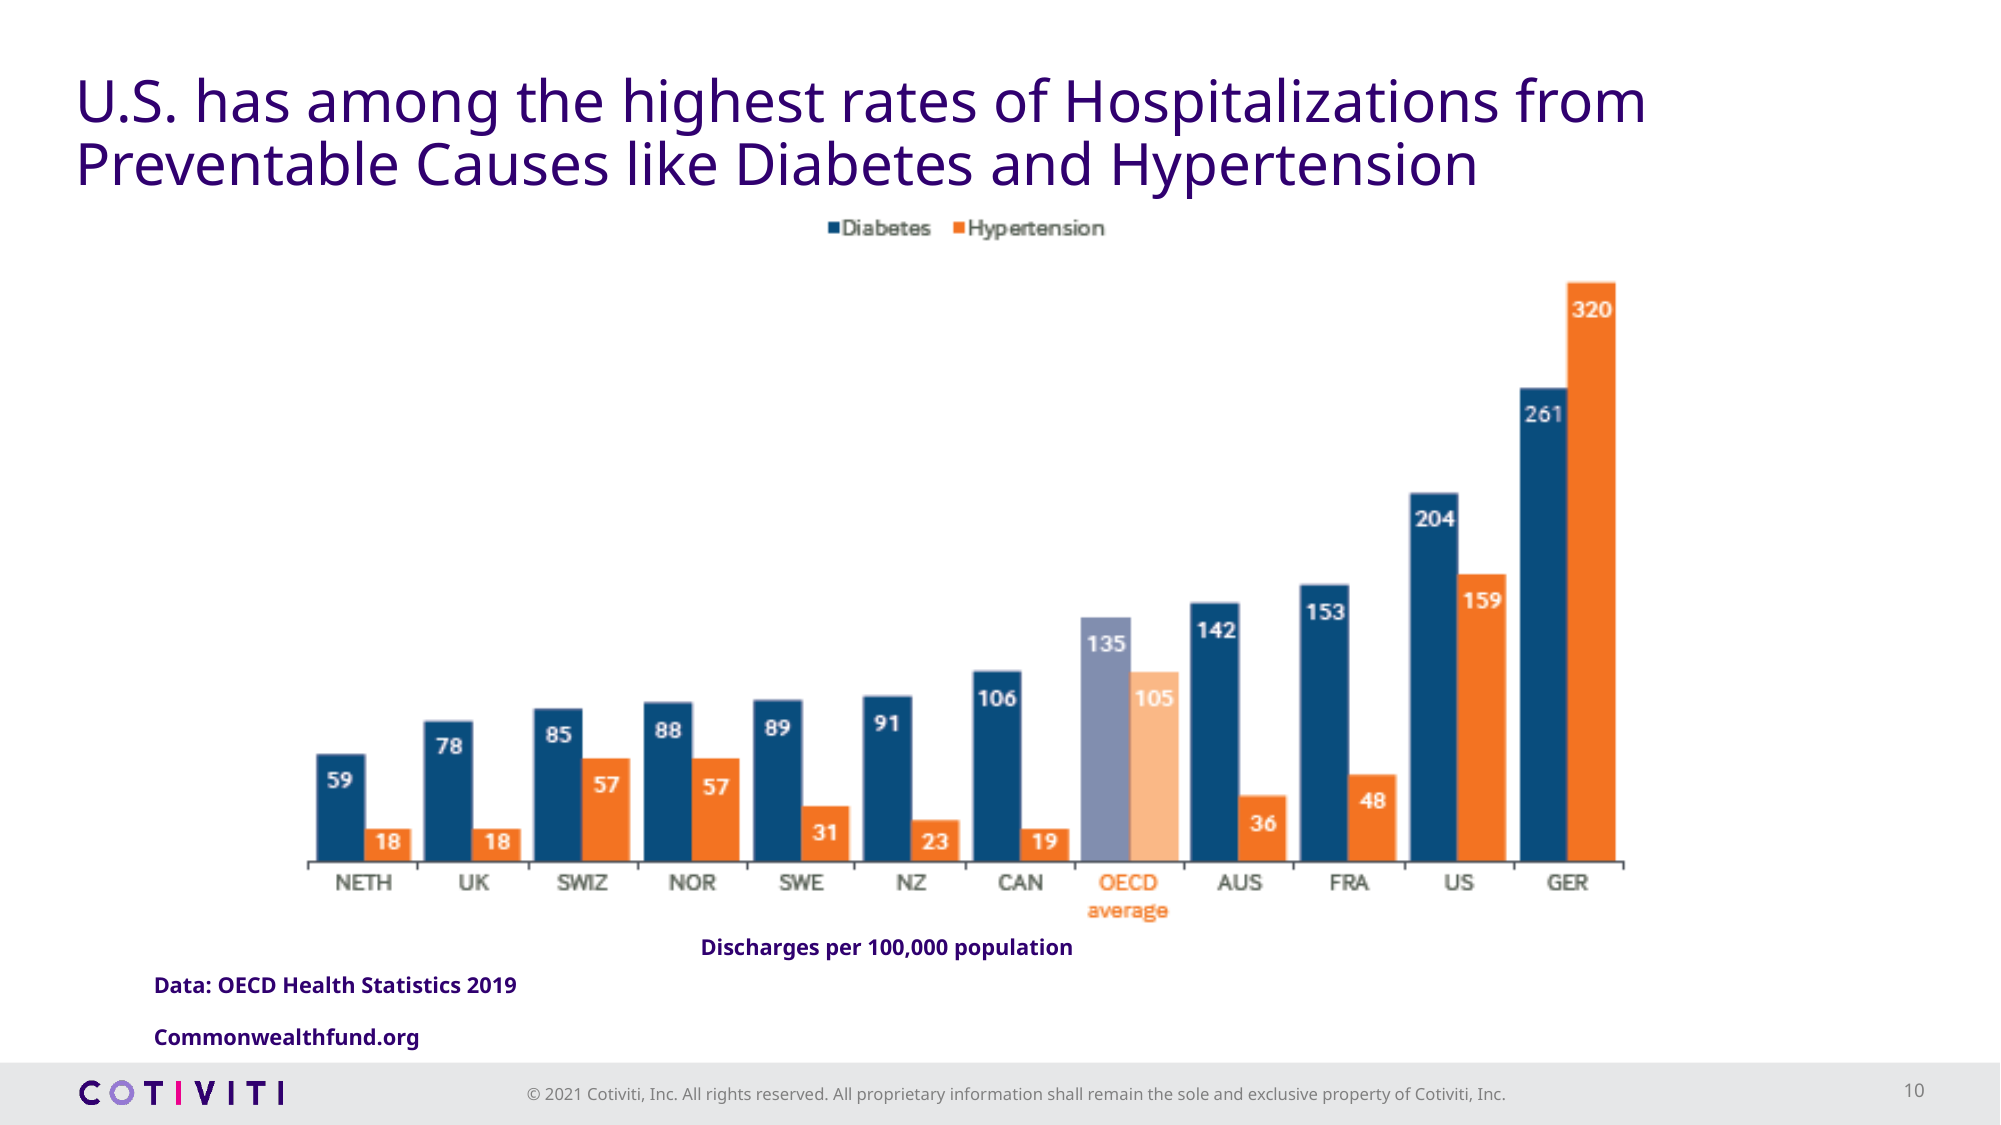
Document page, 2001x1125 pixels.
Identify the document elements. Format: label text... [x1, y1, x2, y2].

text_box Discharges per 100,000 population [685, 926, 1144, 968]
picture [47, 1041, 315, 1125]
slide_number 10 [1845, 1069, 1925, 1115]
title U.S. has among the highest rates of Hospitalizations from Preventable Causes like Diabetes and Hypertension [75, 59, 1925, 210]
picture [285, 202, 1636, 923]
text_box Data: OECD Health Statistics 2019 Commonwealthfund.org [139, 964, 558, 1058]
